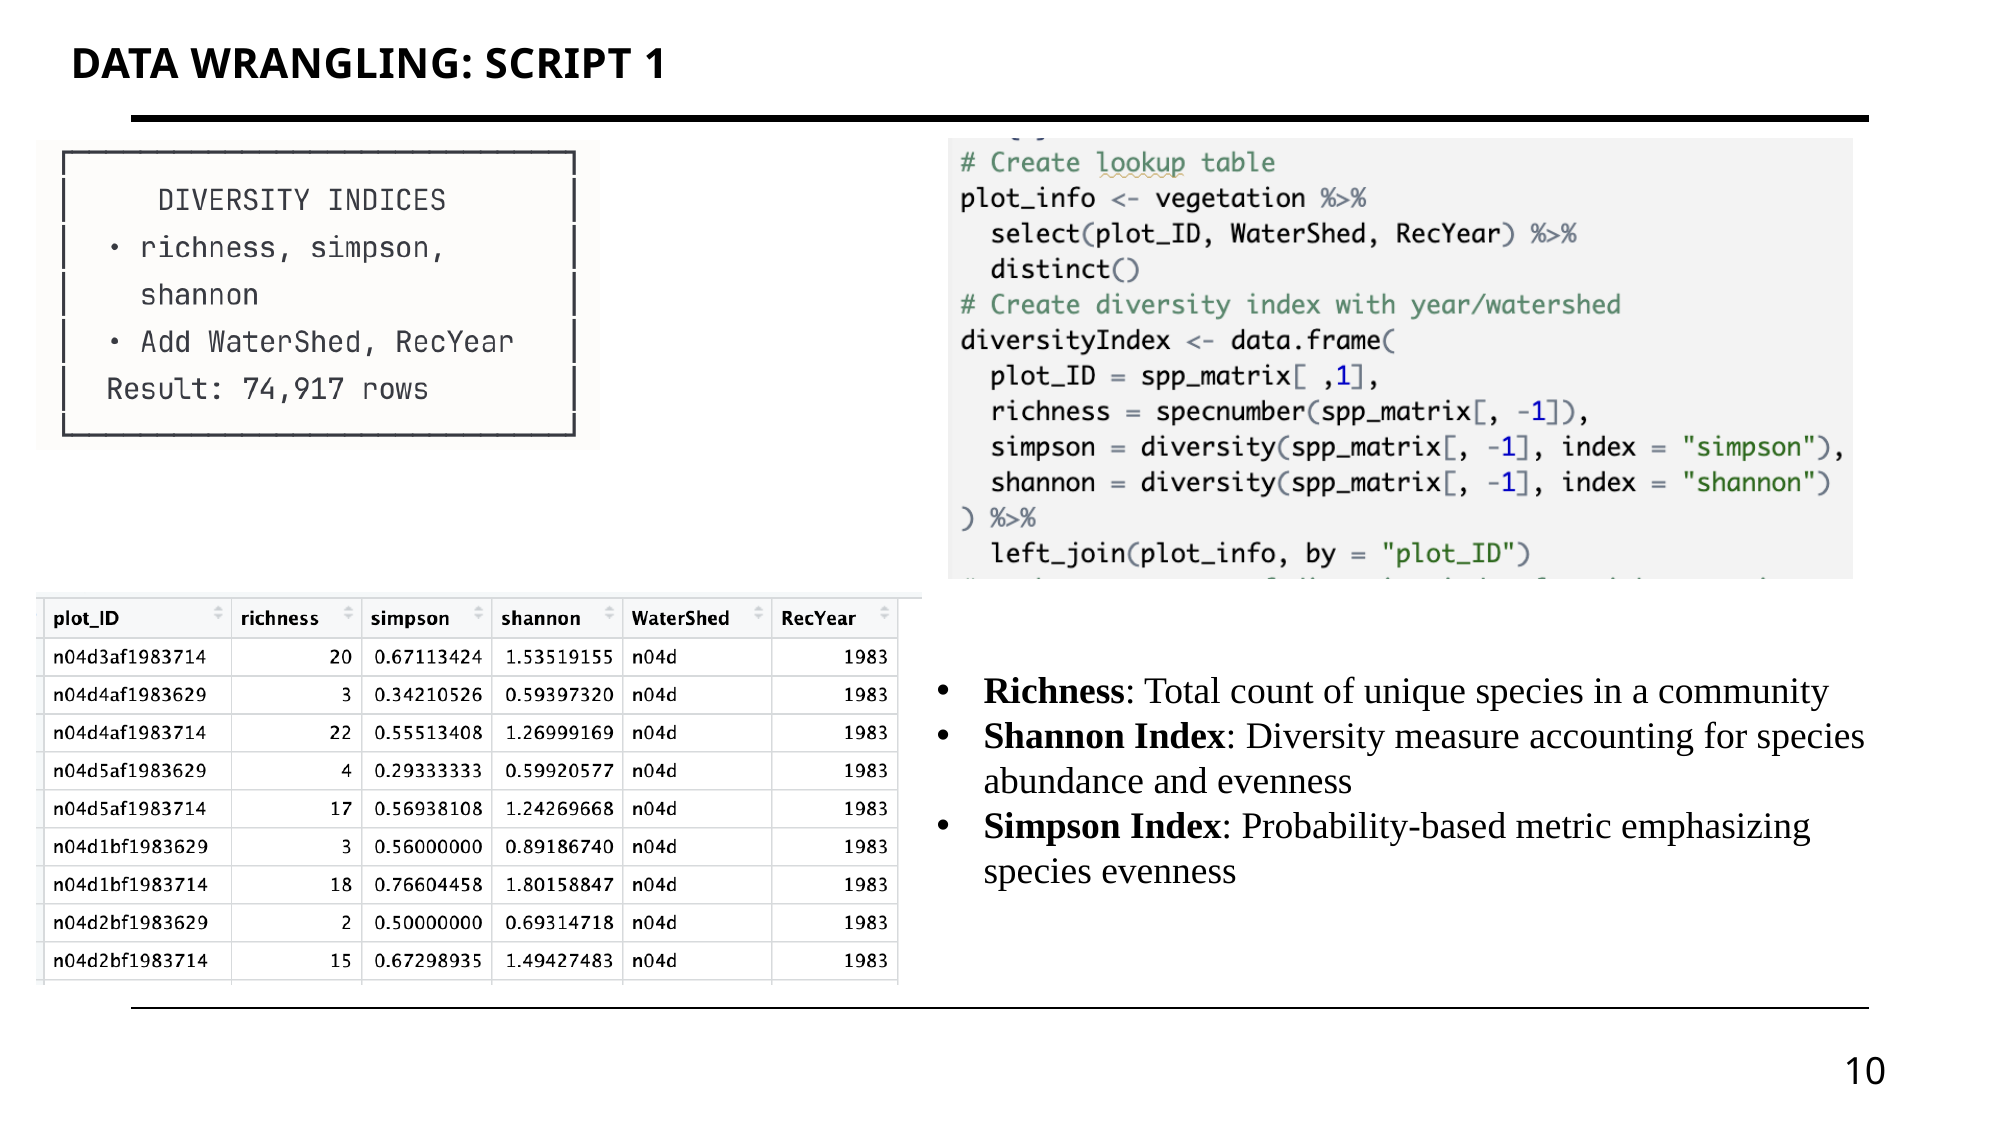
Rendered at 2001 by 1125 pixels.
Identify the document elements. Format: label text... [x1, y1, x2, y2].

text_box Data Wrangling: Script 1 [55, 29, 1057, 95]
text_box Richness: Total count of unique species in a community Shannon Index: Diversity measure accounting for species abundance and evenness Simpson Index: Probability-based metric emphasizing species evenness [922, 636, 1923, 899]
picture [948, 138, 1853, 579]
slide_number 10 [1791, 1042, 1902, 1103]
picture [36, 140, 600, 450]
picture [36, 592, 922, 985]
